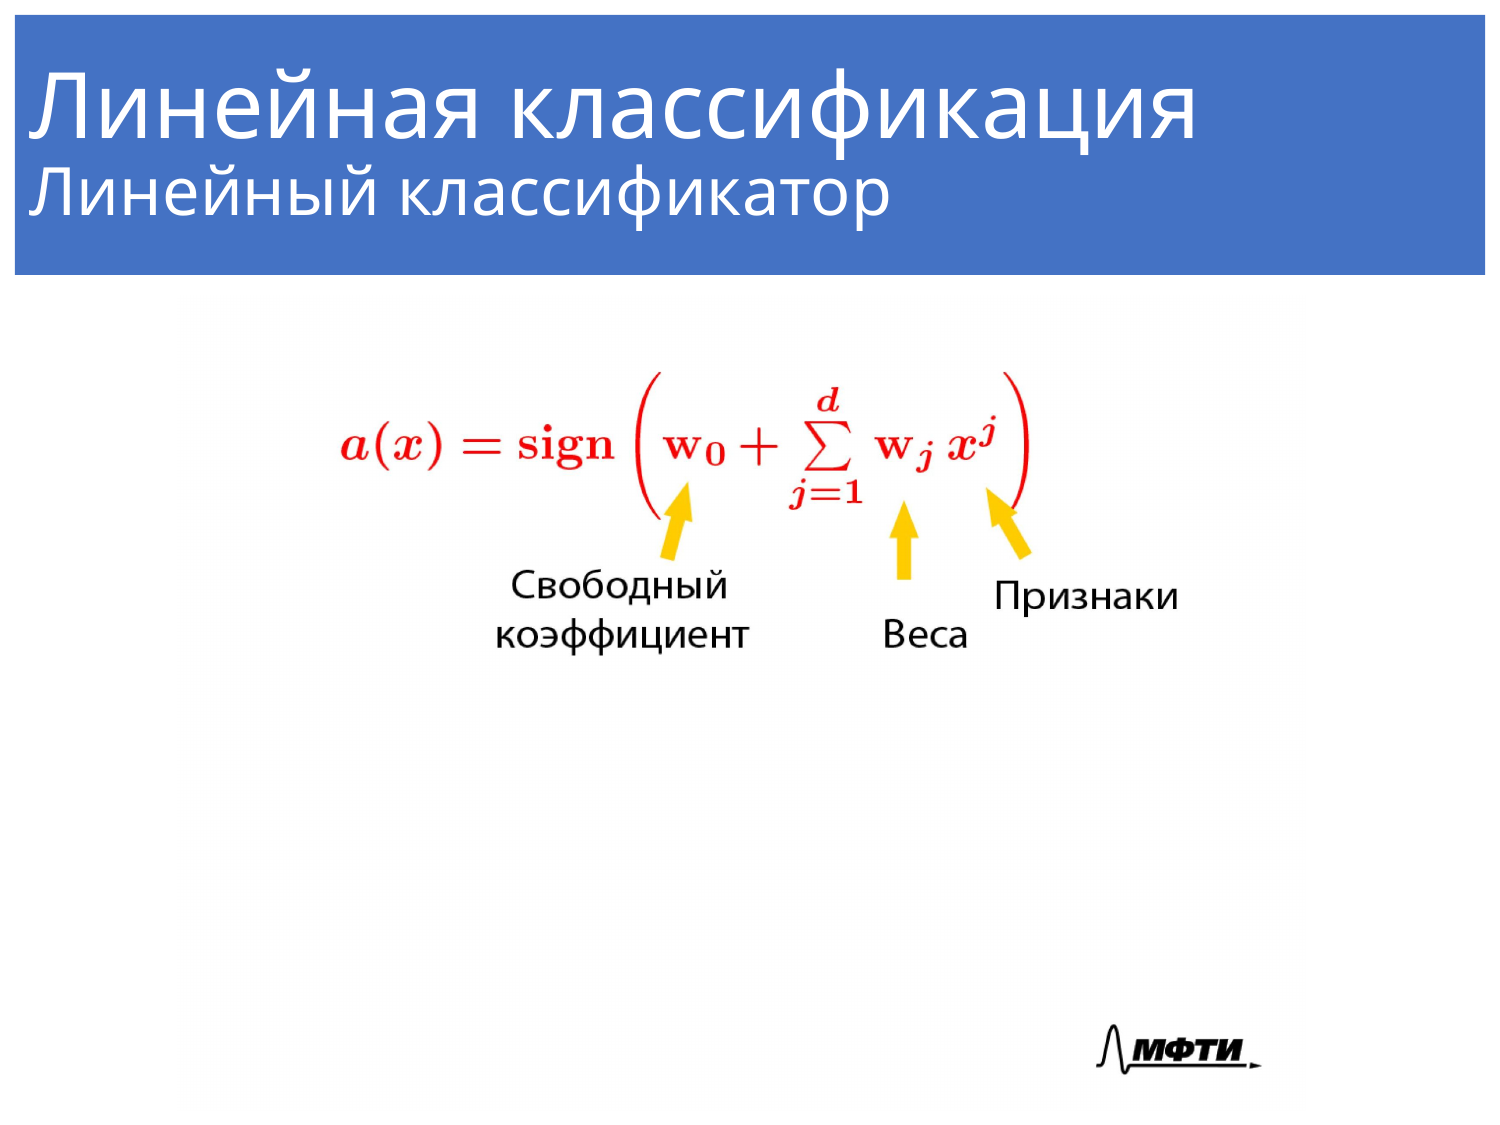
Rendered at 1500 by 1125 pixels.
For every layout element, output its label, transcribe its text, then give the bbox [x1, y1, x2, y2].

picture [177, 295, 1306, 1111]
title Линейная классификация Линейный классификатор [14, 14, 1486, 275]
